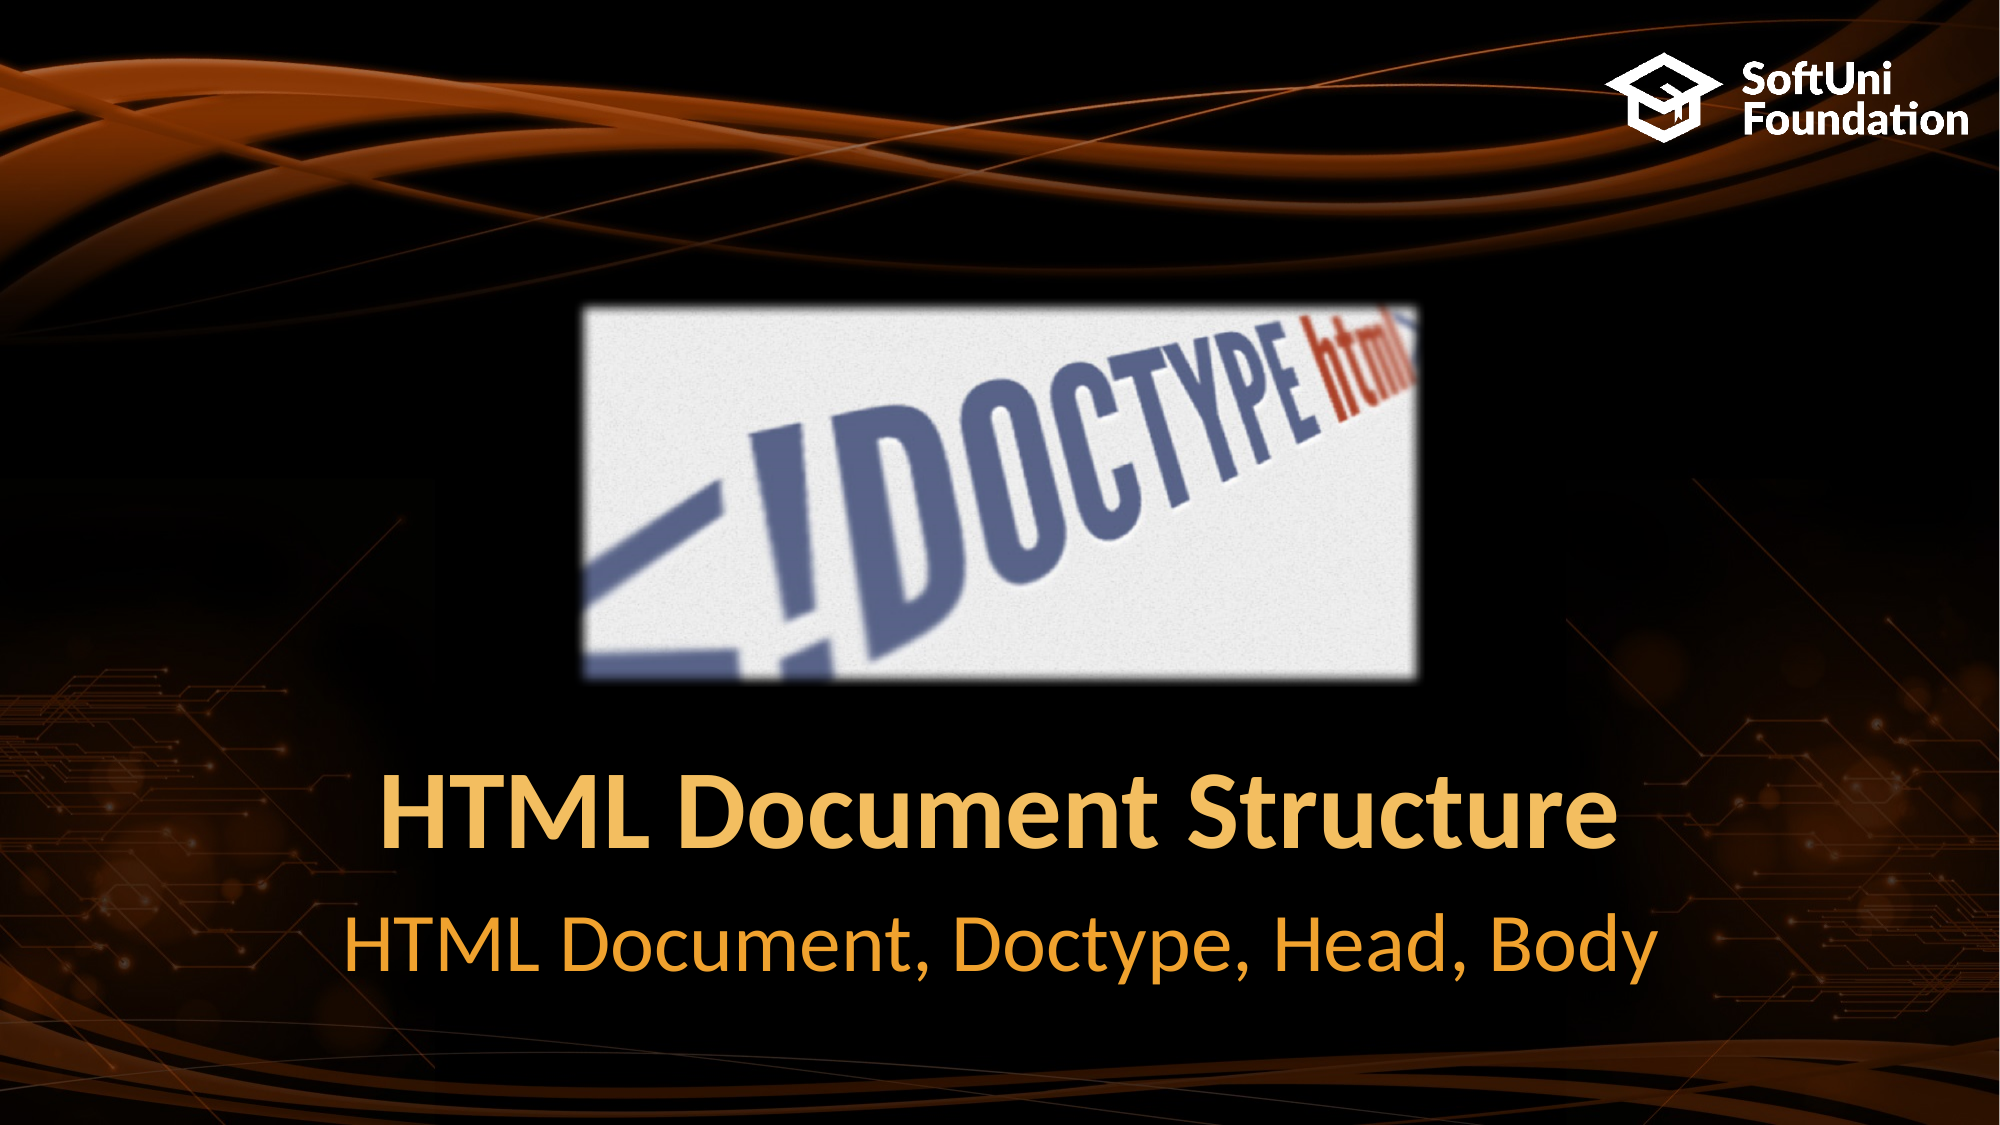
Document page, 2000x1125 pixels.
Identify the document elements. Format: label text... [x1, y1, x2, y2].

picture [0, 0, 2000, 1125]
list HTML Document, Doctype, Head, Body [238, 877, 1764, 991]
title HTML Document Structure [237, 750, 1763, 878]
